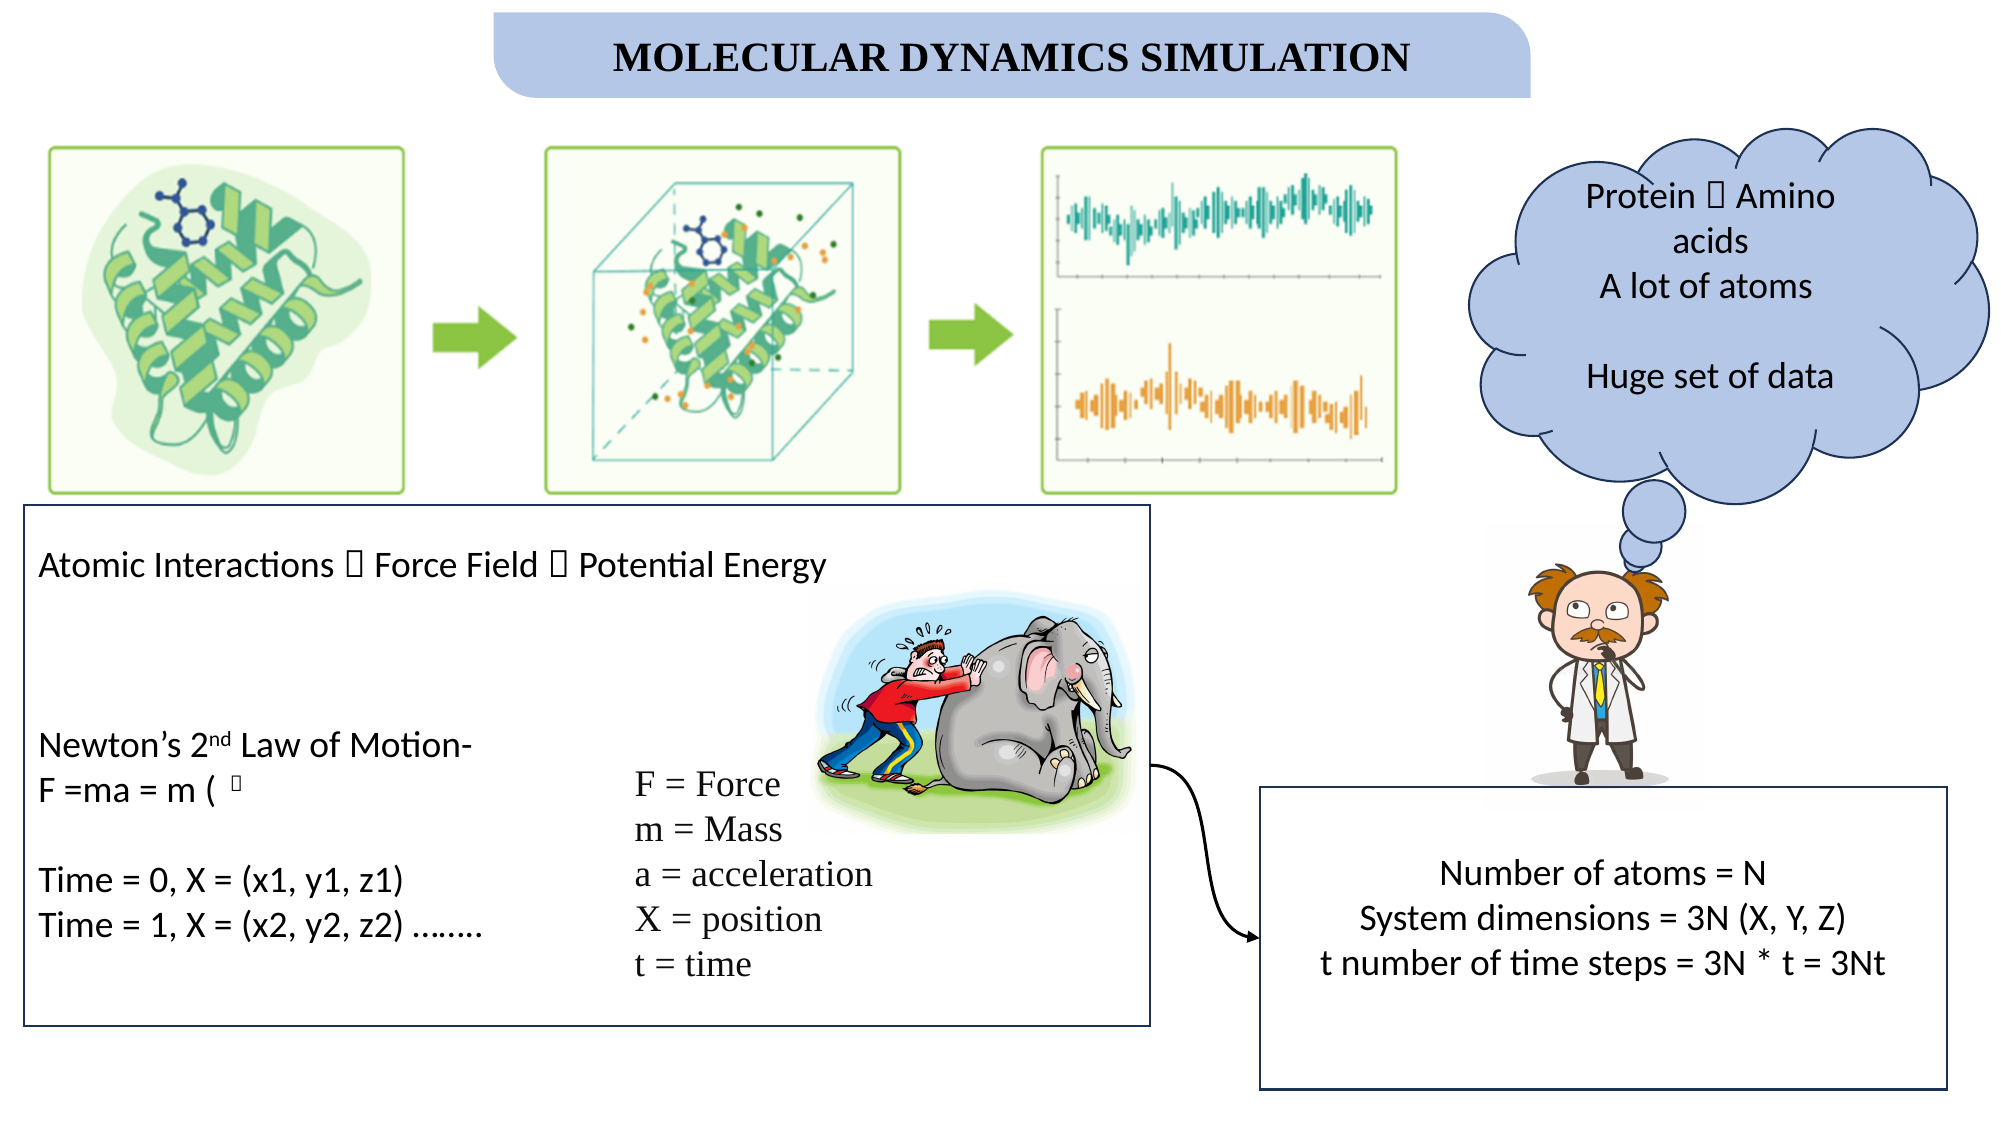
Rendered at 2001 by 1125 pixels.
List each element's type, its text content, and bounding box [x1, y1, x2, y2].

text_box Protein  Amino acids A lot of atoms Huge set of data [1467, 127, 1991, 523]
text_box MOLECULAR DYNAMICS SIMULATION [492, 11, 1532, 99]
picture [809, 585, 1141, 834]
picture [1485, 523, 1706, 811]
text_box Number of atoms = N System dimensions = 3N (X, Y, Z) t number of time steps = 3N * t = 3Nt [1259, 786, 1948, 1091]
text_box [1149, 765, 1260, 939]
picture [35, 129, 1412, 505]
text_box F = Force m = Mass a = acceleration X = position t = time [619, 747, 891, 997]
